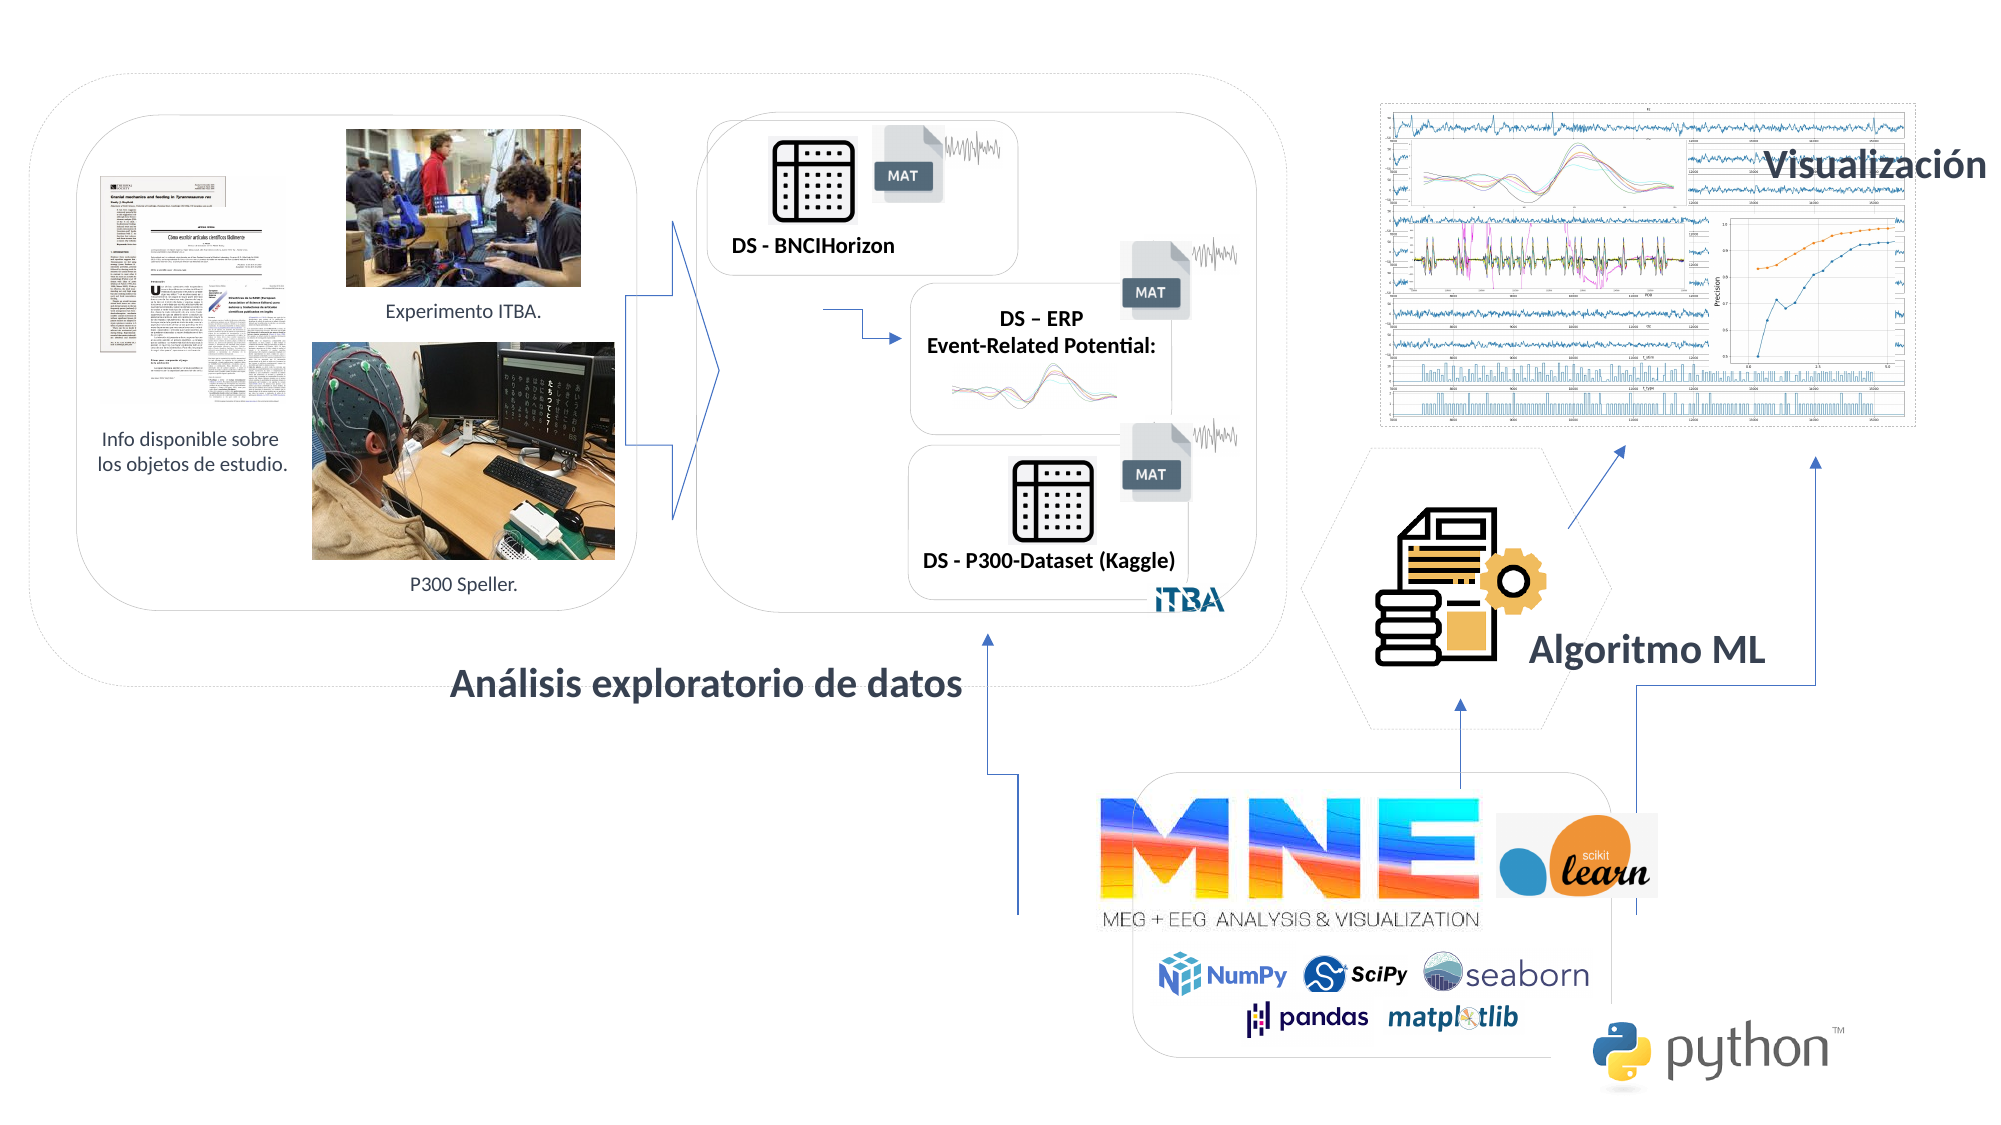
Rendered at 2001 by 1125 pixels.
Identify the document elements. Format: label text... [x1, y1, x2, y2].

picture [1096, 789, 1483, 933]
picture [768, 136, 858, 225]
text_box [1568, 445, 1626, 529]
text_box [28, 72, 1288, 688]
text_box [1300, 447, 1613, 731]
picture [1420, 948, 1593, 998]
picture [1120, 415, 1241, 502]
picture [312, 342, 615, 560]
picture [1120, 234, 1240, 320]
text_box Visualización [1916, 128, 2000, 194]
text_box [861, 759, 1144, 790]
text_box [1380, 103, 1916, 429]
picture [952, 363, 1117, 409]
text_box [823, 309, 902, 339]
picture [1496, 813, 1659, 898]
picture [346, 129, 581, 287]
picture [1150, 941, 1408, 1047]
picture [1372, 493, 1549, 669]
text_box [1496, 595, 1956, 776]
text_box Análisis exploratorio de datos [426, 648, 987, 714]
picture [1383, 1000, 1525, 1035]
picture [1008, 456, 1097, 545]
picture [100, 176, 286, 404]
picture [1550, 1004, 1868, 1112]
picture [1147, 584, 1229, 618]
text_box [1131, 771, 1613, 1059]
picture [872, 125, 1003, 203]
